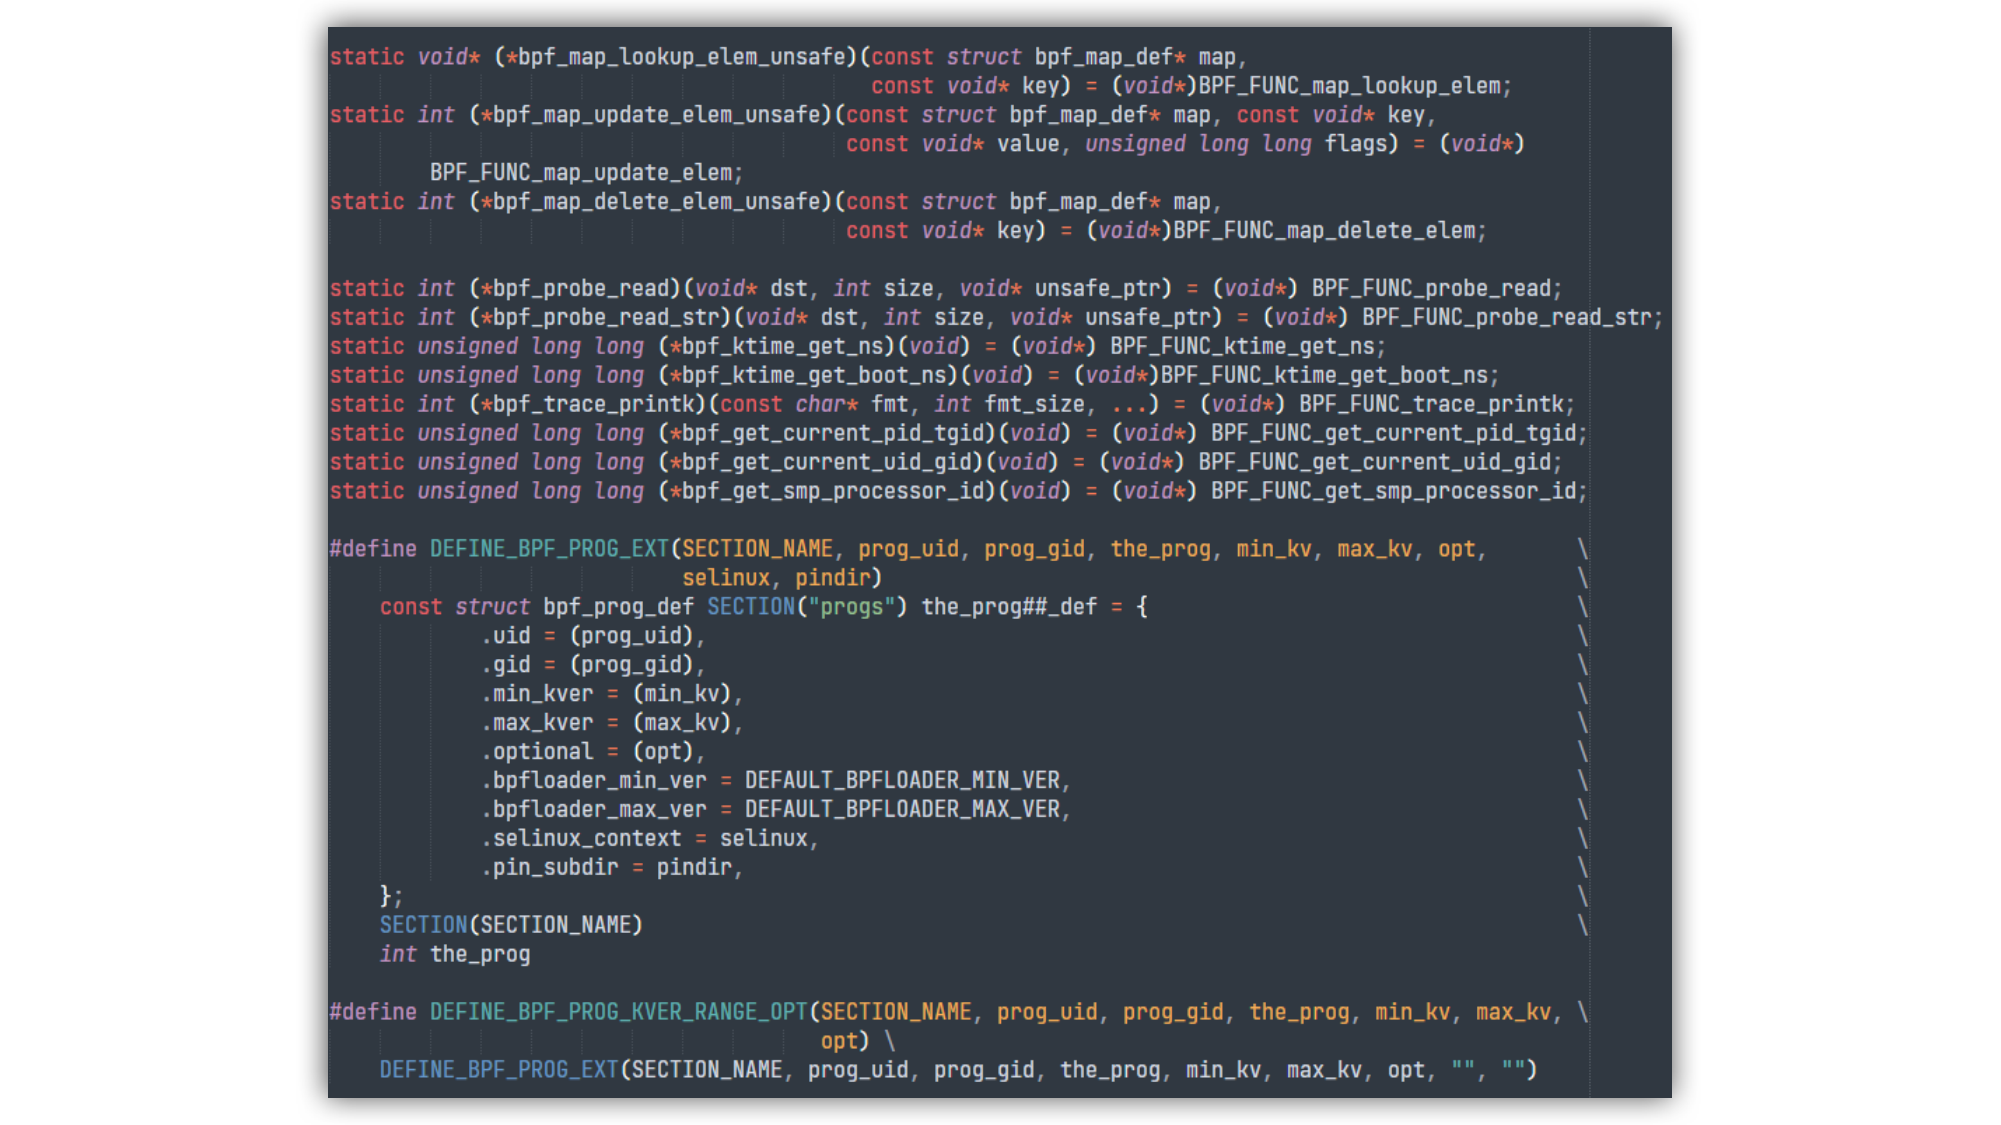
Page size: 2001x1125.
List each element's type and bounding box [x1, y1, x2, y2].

picture [328, 27, 1672, 1098]
